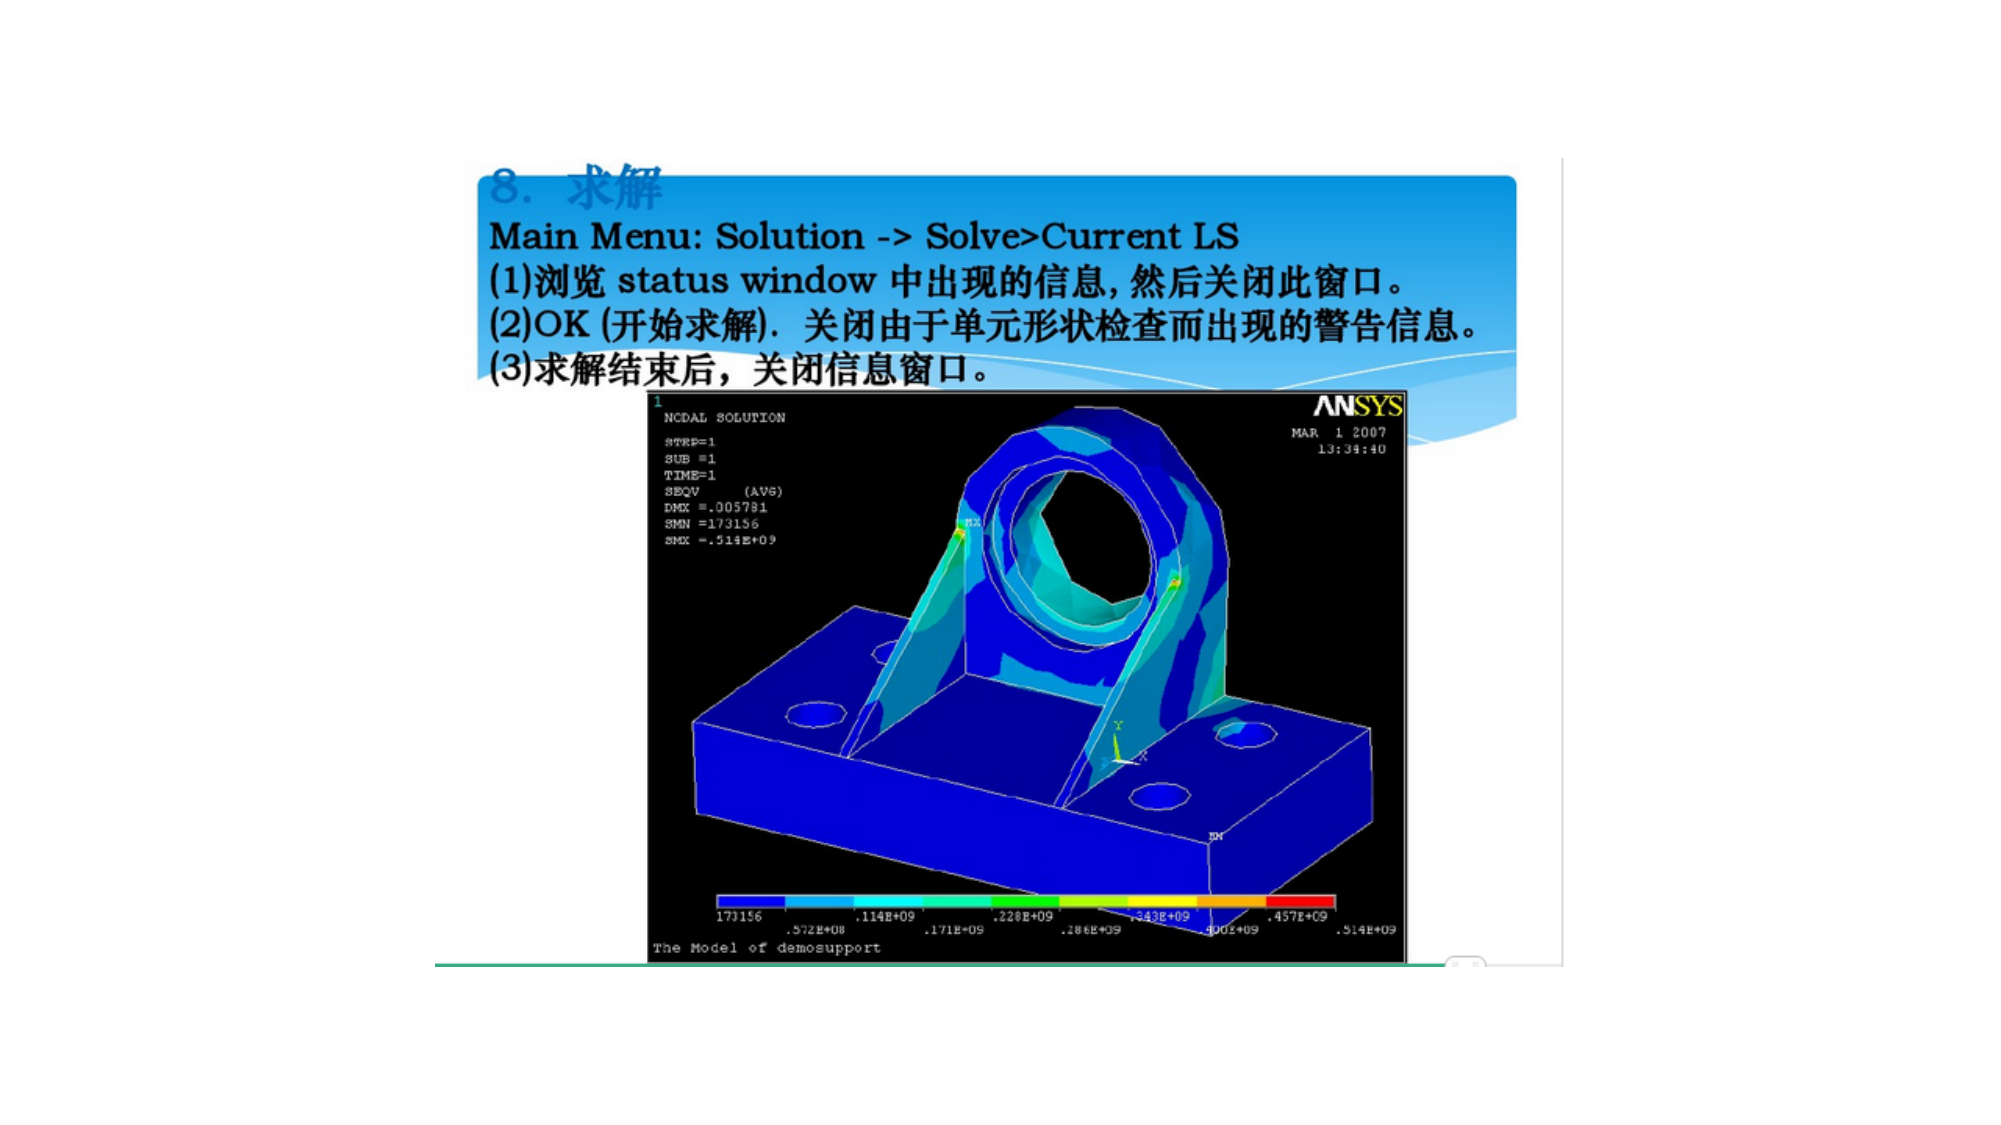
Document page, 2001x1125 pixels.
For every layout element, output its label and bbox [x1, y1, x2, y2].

picture [434, 158, 1565, 967]
